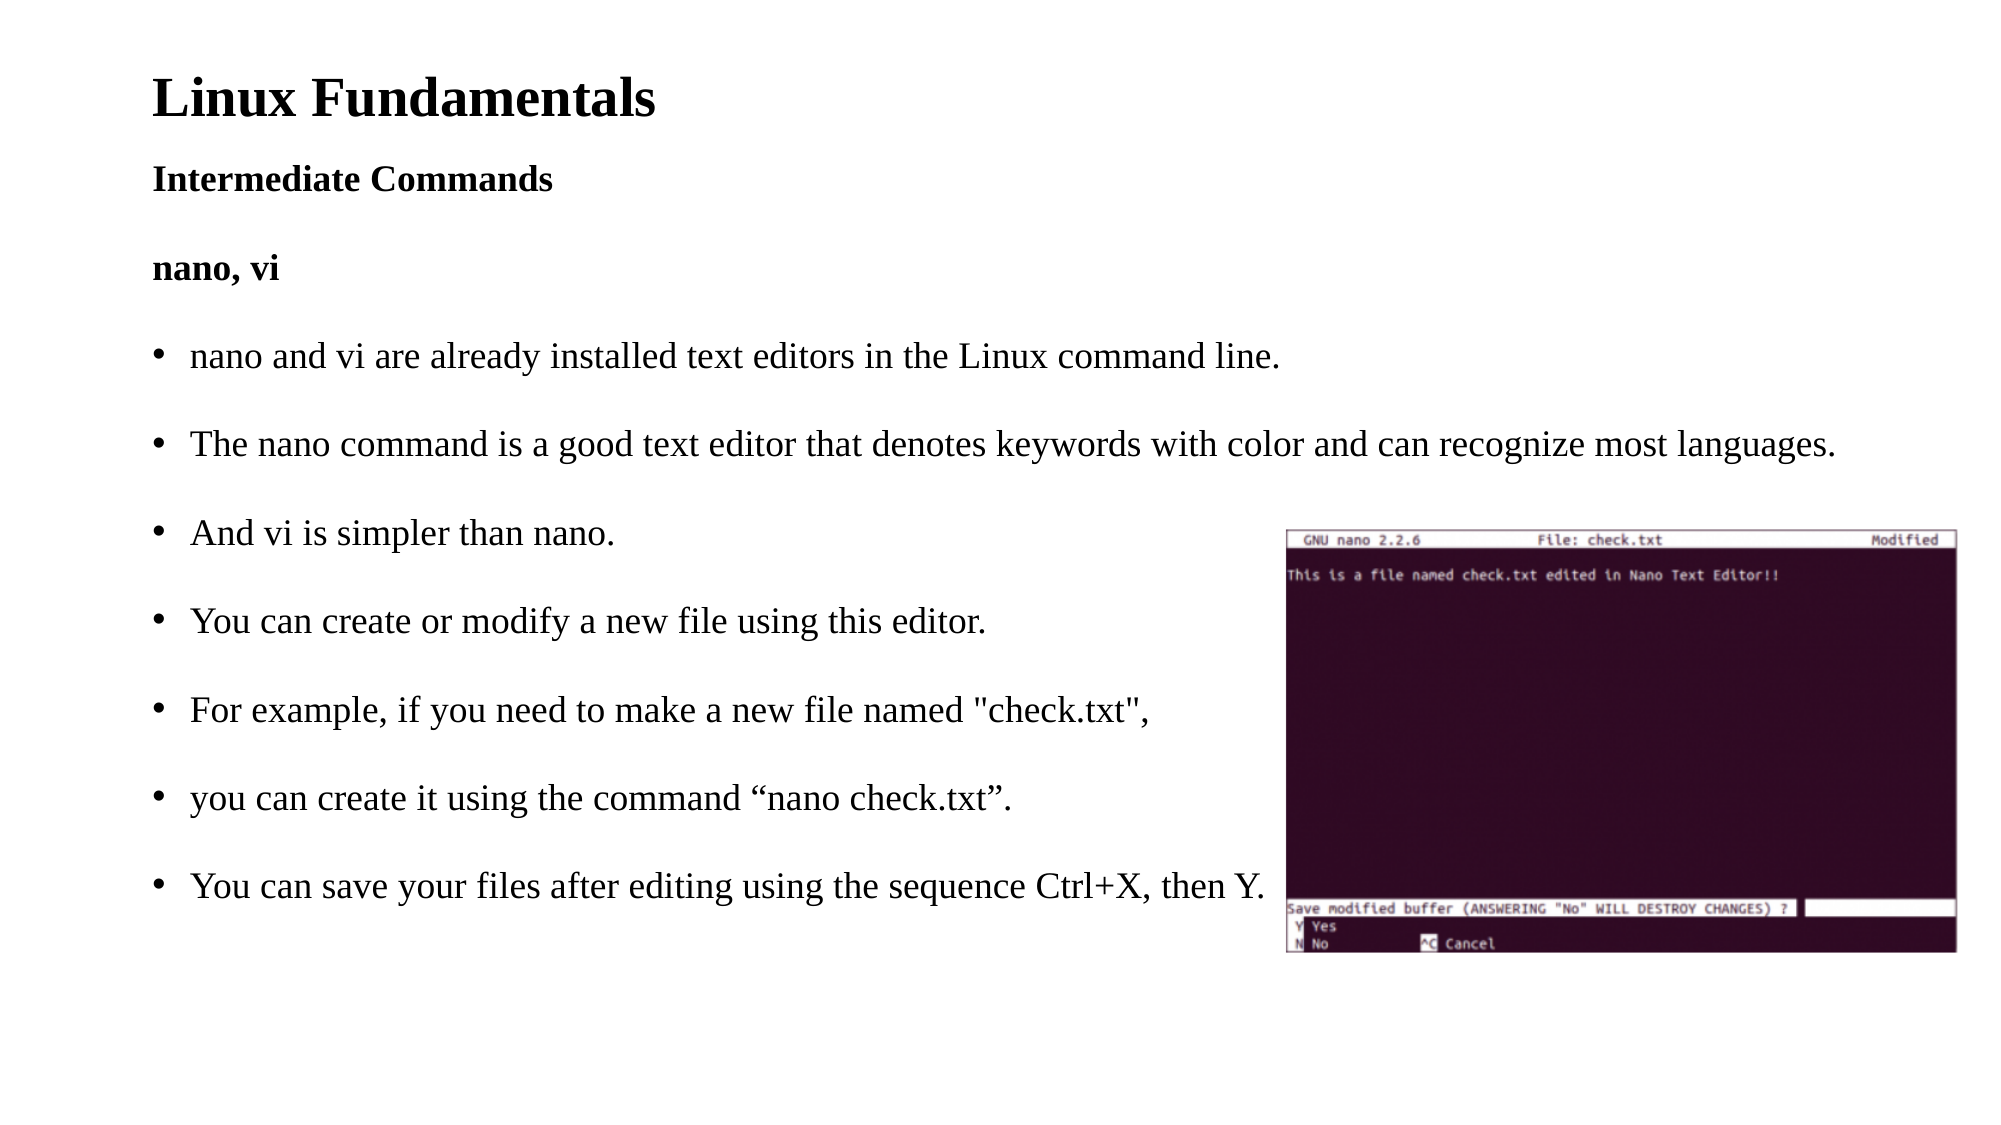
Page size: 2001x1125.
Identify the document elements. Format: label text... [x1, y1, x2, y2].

list Intermediate Commands nano, vi nano and vi are already installed text editors in the Linux command line. The nano command is a good text editor that denotes keywords with color and can recognize most languages. And vi is simpler than nano. You can create or modify a new file using this editor. For example, if you need to make a new file named "check.txt", you can create it using the command “nano check.txt”. You can save your files after editing using the sequence Ctrl+X, then Y. [137, 151, 1945, 1014]
picture [1273, 507, 1967, 974]
title Linux Fundamentals [137, 59, 1863, 137]
